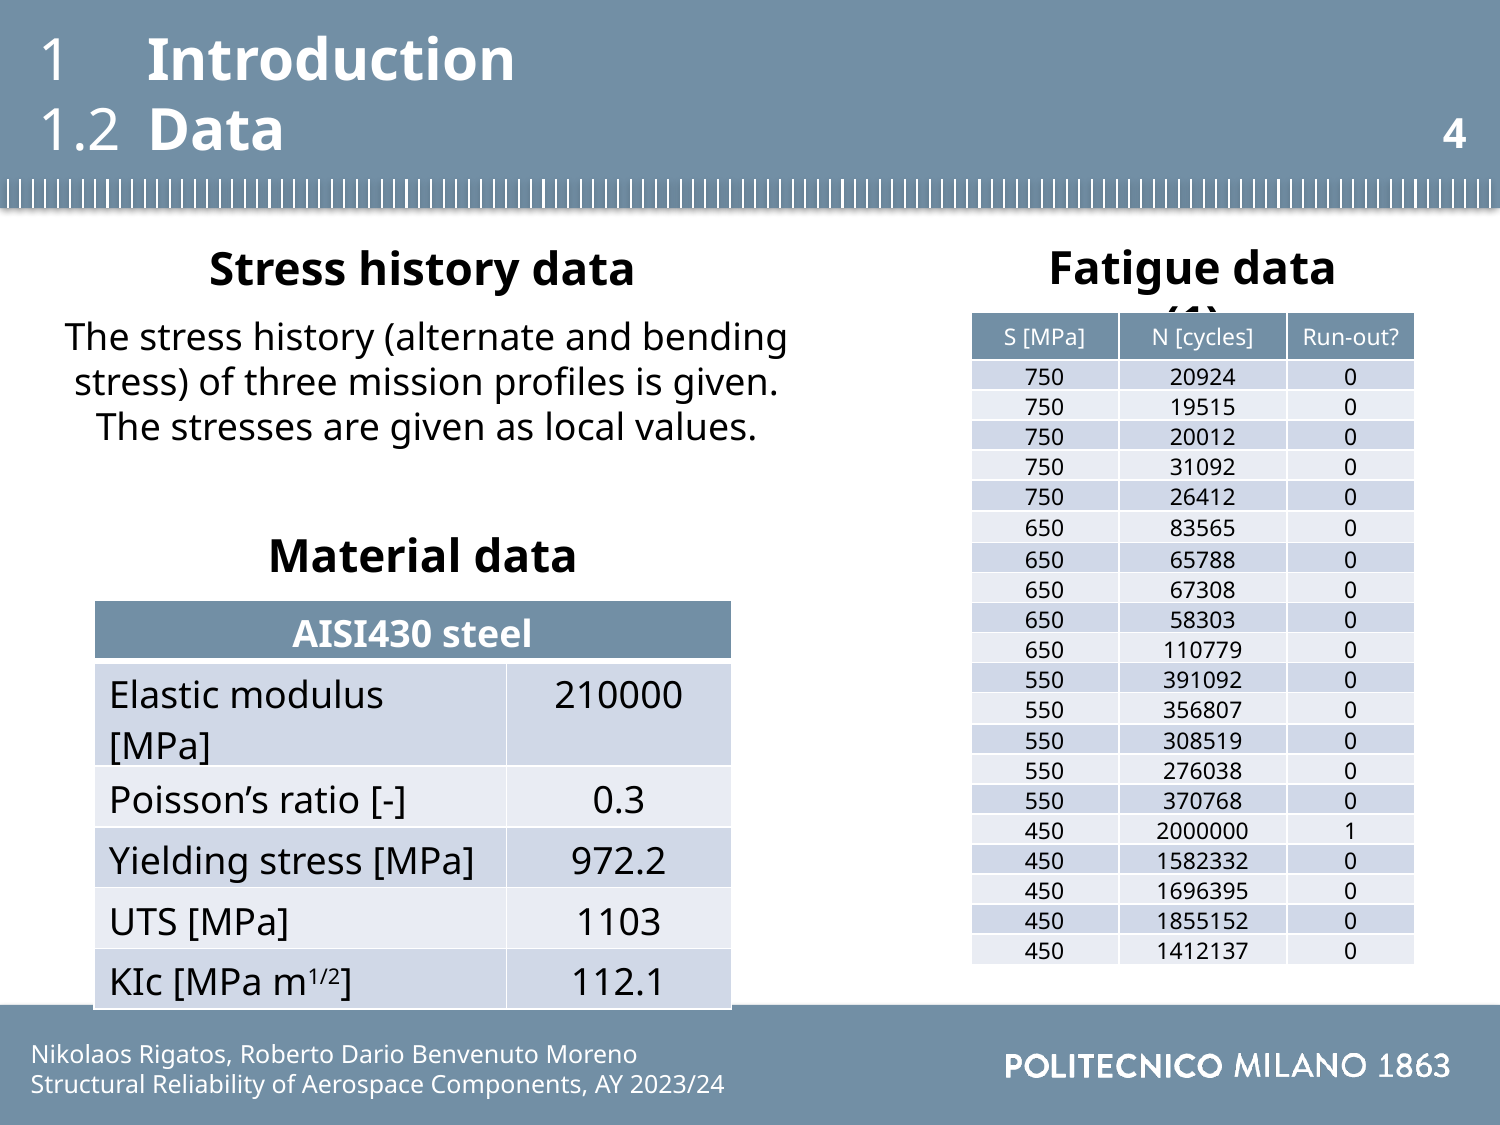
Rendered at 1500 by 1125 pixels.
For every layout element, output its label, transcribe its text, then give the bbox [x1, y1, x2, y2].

table_cell 0 [1288, 603, 1414, 632]
table_cell 0 [1288, 905, 1414, 933]
table_cell 210000 [507, 664, 731, 765]
text_box Fatigue data (1) [1015, 238, 1370, 312]
table_cell 276038 [1120, 755, 1286, 783]
text_box Stress history data [209, 239, 645, 295]
table_cell 0 [1288, 785, 1414, 813]
table_cell 650 [972, 573, 1118, 602]
table_cell 0 [1288, 875, 1414, 903]
table_cell 20924 [1120, 361, 1286, 389]
table_cell 58303 [1120, 603, 1286, 632]
table_header N [cycles] [1120, 313, 1286, 359]
table_cell 1855152 [1120, 905, 1286, 933]
table_cell 450 [972, 905, 1118, 933]
table_cell 750 [972, 451, 1118, 479]
table_cell 0 [1288, 755, 1414, 783]
table_header S [MPa] [972, 313, 1118, 359]
table_cell 0 [1288, 633, 1414, 662]
table_cell 450 [972, 875, 1118, 903]
table_cell 750 [972, 481, 1118, 510]
table_cell 972.2 [507, 828, 731, 887]
table_cell 0 [1288, 481, 1414, 510]
table_cell 31092 [1120, 451, 1286, 479]
table_cell 550 [972, 755, 1118, 783]
table_cell 750 [972, 421, 1118, 449]
text_box Material data [267, 526, 587, 582]
table_cell 650 [972, 633, 1118, 662]
table_cell 0 [1288, 512, 1414, 542]
table_cell 0 [1288, 845, 1414, 873]
table_cell 0 [1288, 935, 1414, 964]
table_cell 1 [1288, 815, 1414, 843]
table_cell Elastic modulus [MPa] [95, 664, 506, 765]
table_cell 1103 [507, 888, 731, 948]
table_cell 0 [1288, 725, 1414, 753]
table_cell 0 [1288, 361, 1414, 389]
table_cell 0 [1288, 421, 1414, 449]
table_cell 0 [1288, 543, 1414, 572]
table_cell 308519 [1120, 725, 1286, 753]
table_cell 0 [1288, 451, 1414, 479]
table_cell 19515 [1120, 391, 1286, 419]
table_cell 1412137 [1120, 935, 1286, 964]
table_cell 370768 [1120, 785, 1286, 813]
table_cell 550 [972, 725, 1118, 753]
table_cell 391092 [1120, 663, 1286, 692]
table_cell 550 [972, 663, 1118, 692]
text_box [38, 21, 1478, 178]
text_box The stress history (alternate and bending stress) of three mission profiles is given. The stresses are given as local values. [51, 313, 802, 449]
table_cell 0 [1288, 693, 1414, 723]
table_cell 650 [972, 603, 1118, 632]
table_cell 550 [972, 693, 1118, 723]
table_cell 110779 [1120, 633, 1286, 662]
table_cell 356807 [1120, 693, 1286, 723]
table_cell Yielding stress [MPa] [95, 828, 506, 887]
table_cell 750 [972, 361, 1118, 389]
table_cell KIc [MPa m1/2] [95, 949, 506, 1008]
picture [999, 1041, 1456, 1089]
table_cell 0.3 [507, 767, 731, 826]
table_cell 450 [972, 845, 1118, 873]
table_cell 550 [972, 785, 1118, 813]
text_box Nikolaos Rigatos, Roberto Dario Benvenuto Moreno Structural Reliability of Aerospace Components, AY 2023/24 [15, 1025, 838, 1112]
table_cell 0 [1288, 663, 1414, 692]
table_cell 750 [972, 391, 1118, 419]
table_cell 450 [972, 935, 1118, 964]
table_cell 0 [1288, 573, 1414, 602]
table_header AISI430 steel [95, 601, 731, 658]
table_cell 83565 [1120, 512, 1286, 542]
table_cell 26412 [1120, 481, 1286, 510]
table_cell 0 [1288, 391, 1414, 419]
table_cell 112.1 [507, 949, 731, 1008]
table_cell 1696395 [1120, 875, 1286, 903]
table_cell 650 [972, 512, 1118, 542]
table_cell 650 [972, 543, 1118, 572]
table_cell 450 [972, 815, 1118, 843]
table_cell UTS [MPa] [95, 888, 506, 948]
table_cell 65788 [1120, 543, 1286, 572]
table_cell 2000000 [1120, 815, 1286, 843]
table_header Run-out? [1288, 313, 1414, 359]
table_cell 20012 [1120, 421, 1286, 449]
table_cell 67308 [1120, 573, 1286, 602]
table_cell Poisson’s ratio [-] [95, 767, 506, 826]
table_cell 1582332 [1120, 845, 1286, 873]
